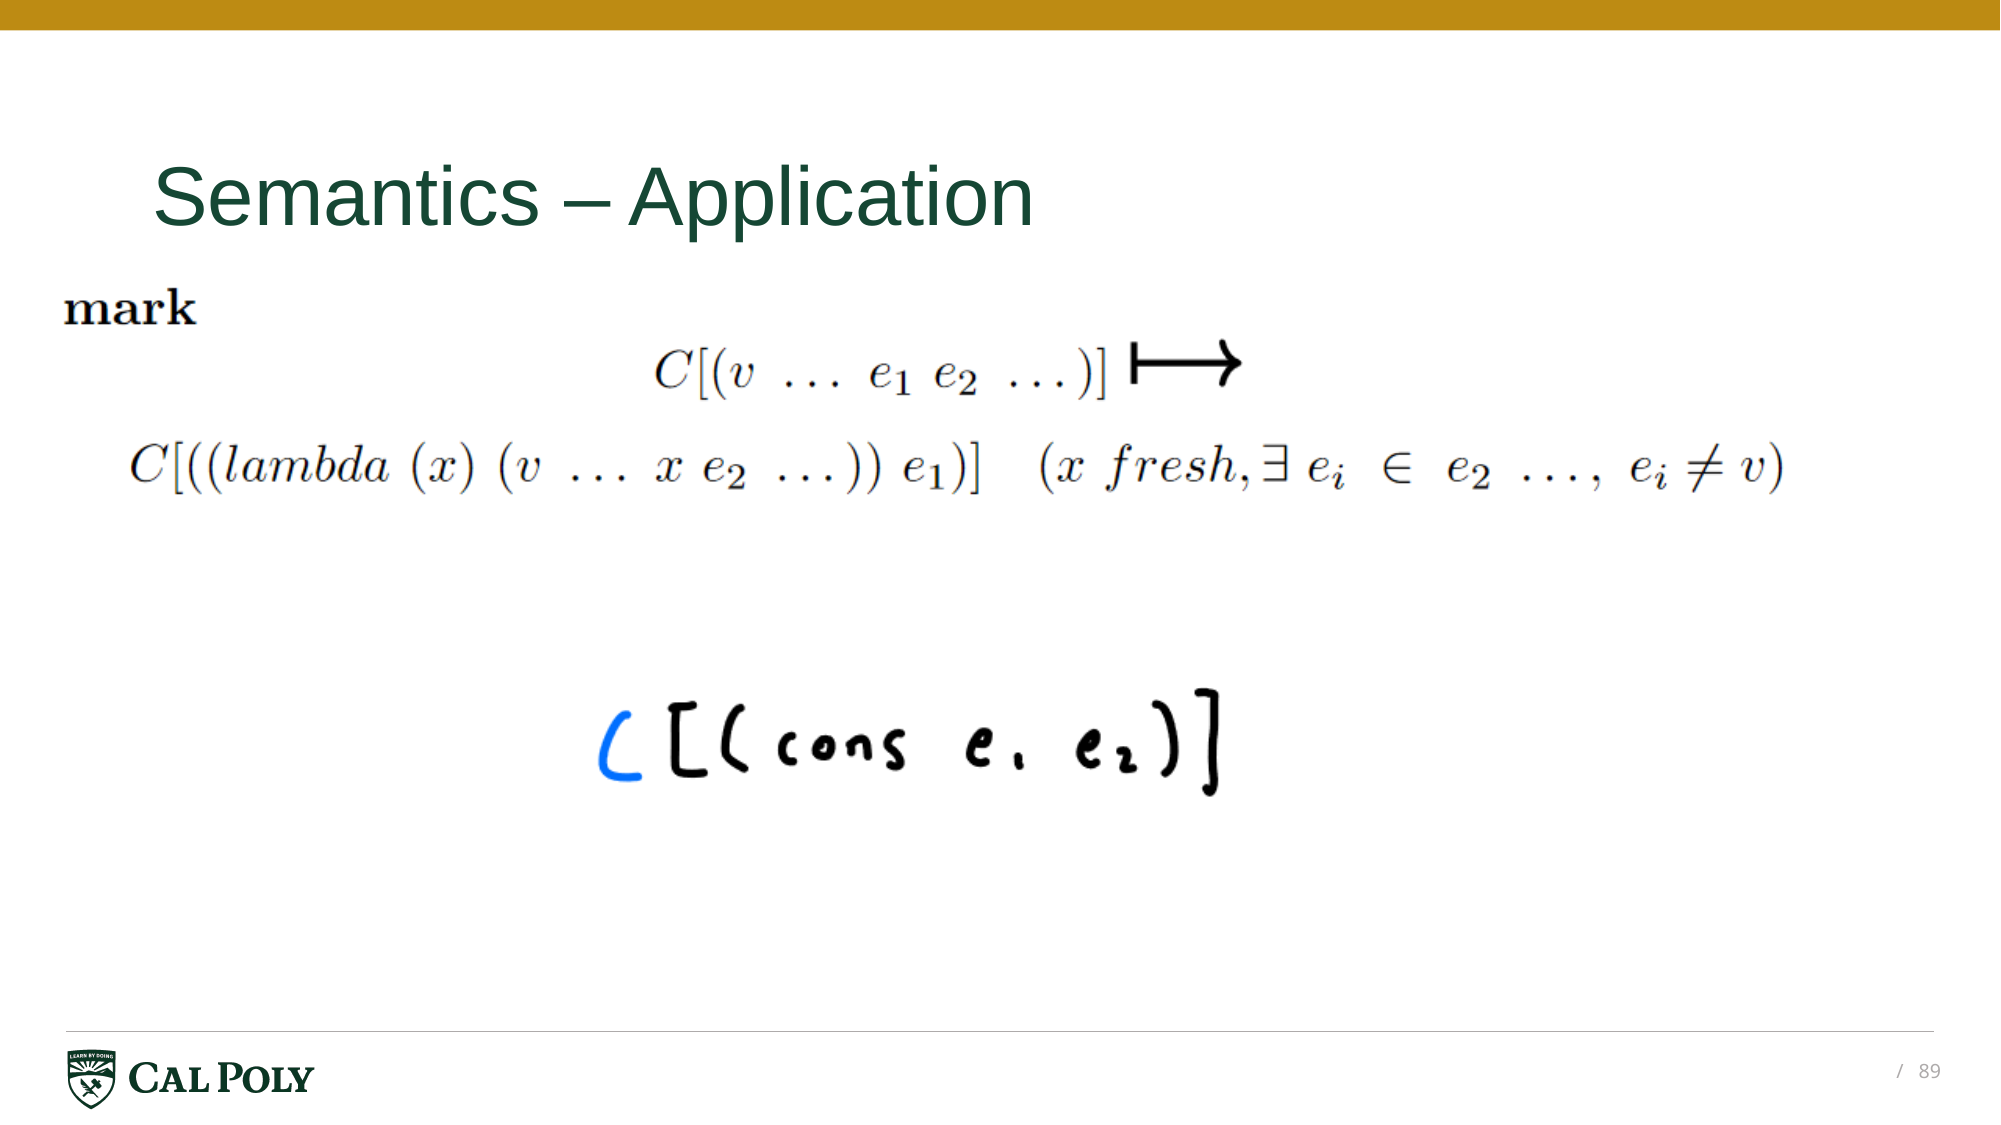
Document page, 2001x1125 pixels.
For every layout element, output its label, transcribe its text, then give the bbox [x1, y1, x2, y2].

slide_number / 89 [1866, 1041, 1956, 1102]
picture [567, 687, 1292, 837]
picture [55, 282, 1804, 507]
picture [43, 1025, 338, 1125]
title Semantics – Application [137, 147, 1888, 250]
